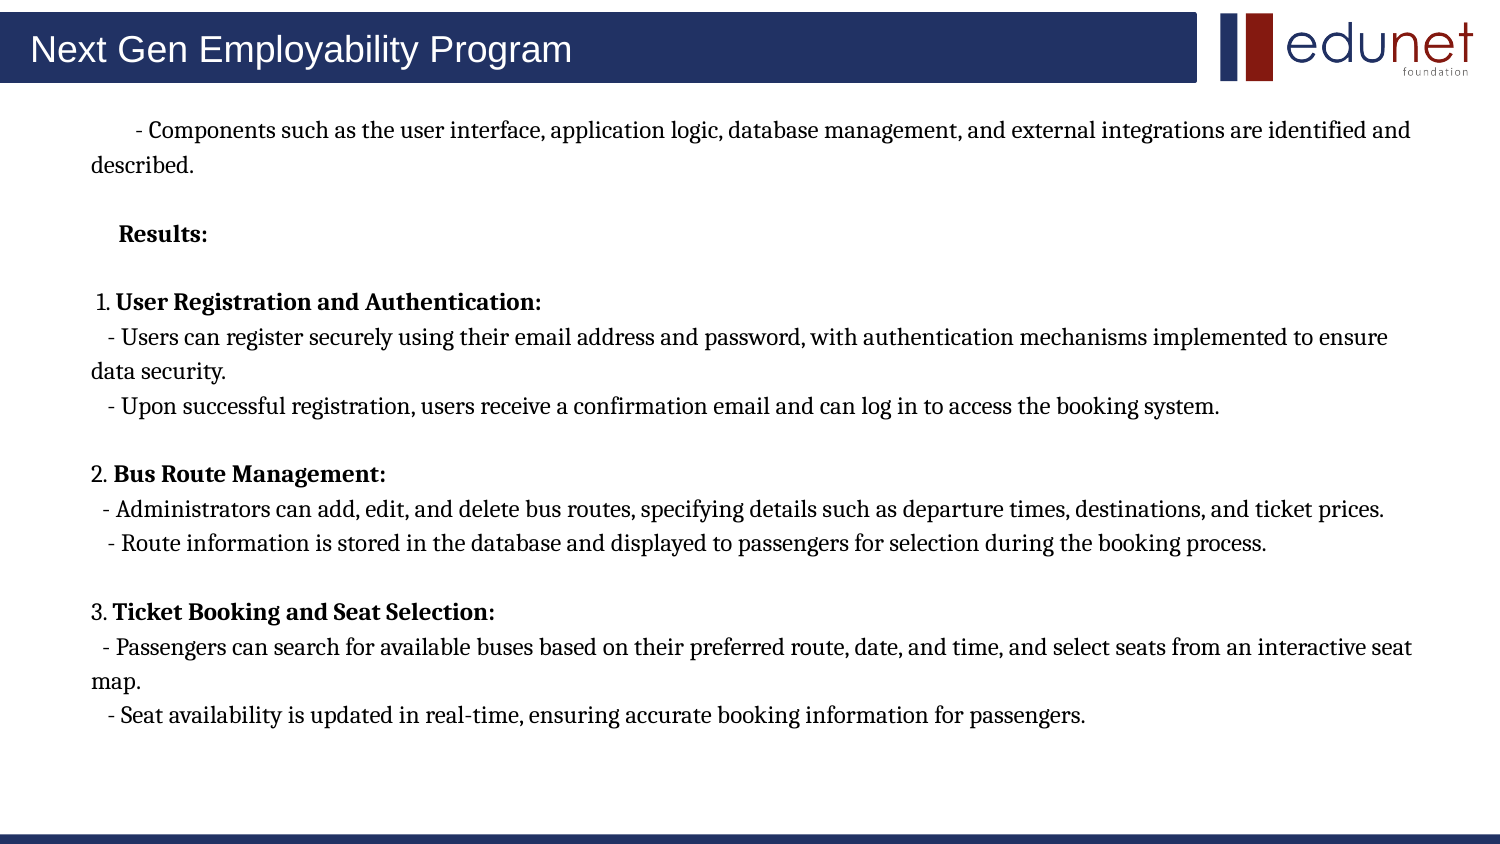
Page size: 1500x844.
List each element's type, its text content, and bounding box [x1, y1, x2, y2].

picture [1279, 14, 1482, 83]
list - Components such as the user interface, application logic, database management, and external integrations are identified and described. Results: 1. User Registration and Authentication: - Users can register securely using their email address and password, with authentication mechanisms implemented to ensure data security. - Upon successful registration, users receive a confirmation email and can log in to access the booking system. 2. Bus Route Management: - Administrators can add, edit, and delete bus routes, specifying details such as departure times, destinations, and ticket prices. - Route information is stored in the database and displayed to passengers for selection during the booking process. 3. Ticket Booking and Seat Selection: - Passengers can search for available buses based on their preferred route, date, and time, and select seats from an interactive seat map. - Seat availability is updated in real-time, ensuring accurate booking information for passengers. [51, 94, 1452, 779]
